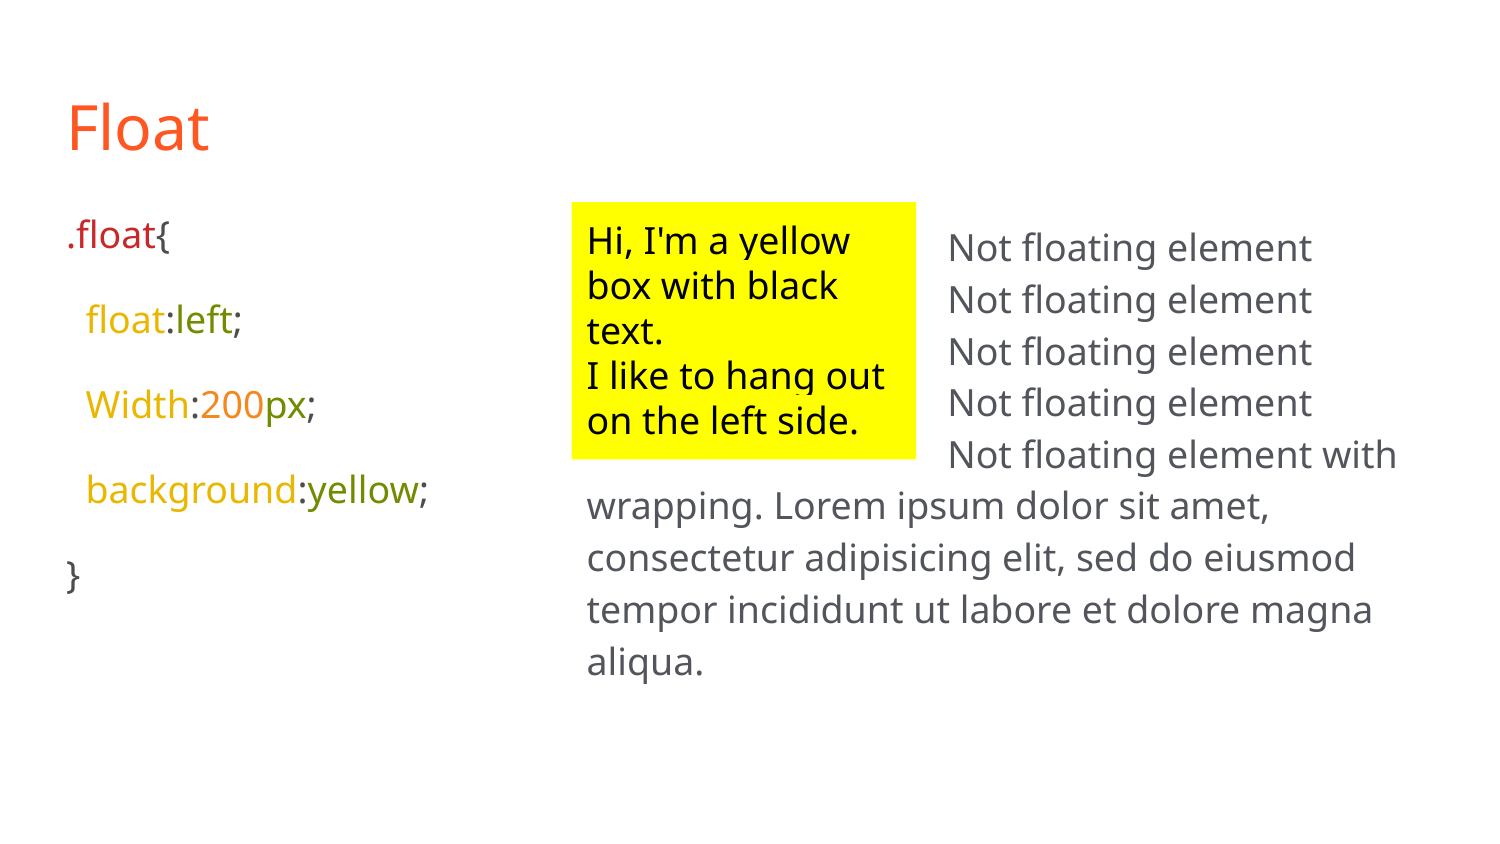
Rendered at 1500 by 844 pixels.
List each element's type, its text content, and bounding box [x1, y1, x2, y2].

list .float{ float:left; Width:200px; background:yellow; } [51, 189, 547, 600]
text_box Not floating element Not floating element Not floating element Not floating element Not floating element with wrapping. Lorem ipsum dolor sit amet, consectetur adipisicing elit, sed do eiusmod tempor incididunt ut labore et dolore magna aliqua. [571, 202, 1500, 695]
title Float [51, 72, 1449, 167]
